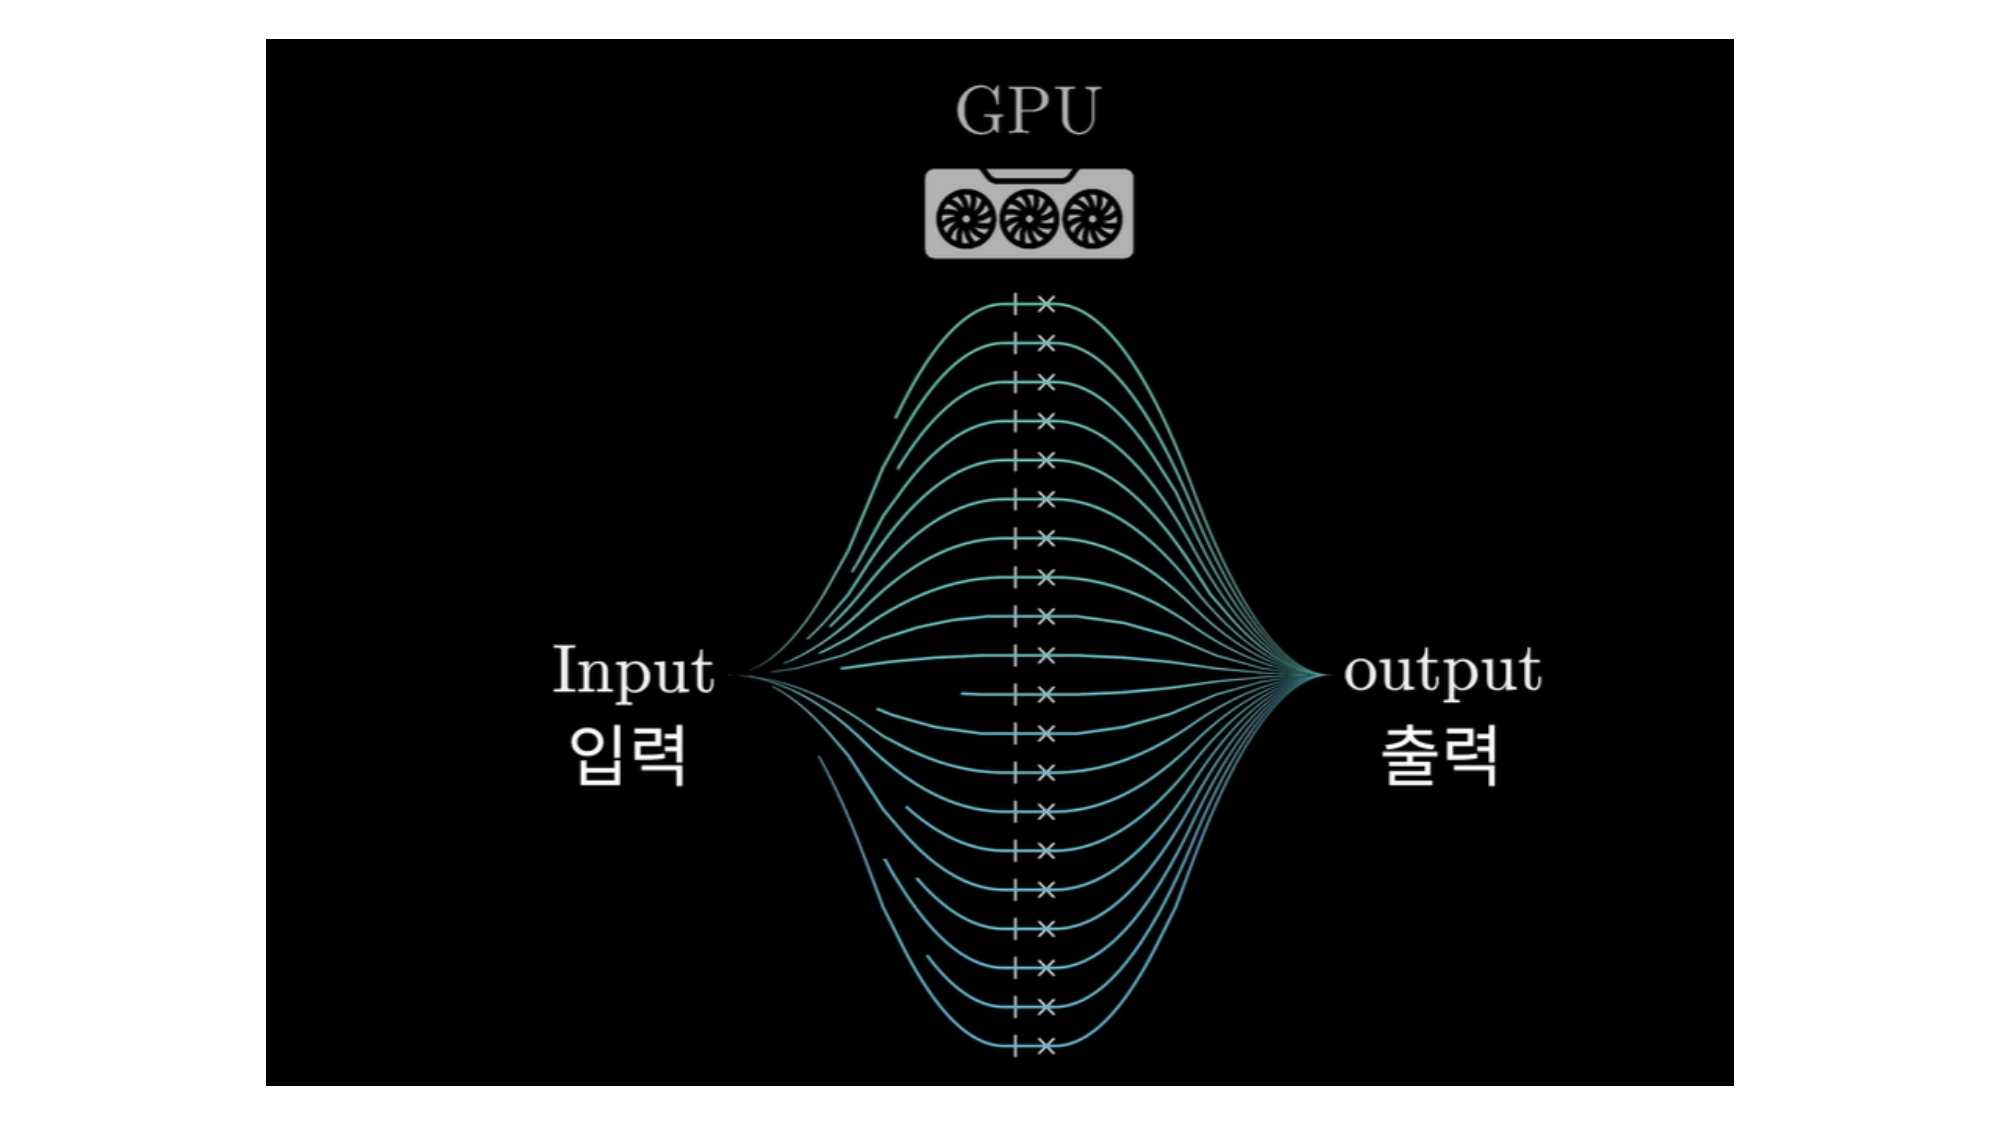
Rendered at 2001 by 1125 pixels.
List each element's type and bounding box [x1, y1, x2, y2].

picture [266, 39, 1734, 1086]
